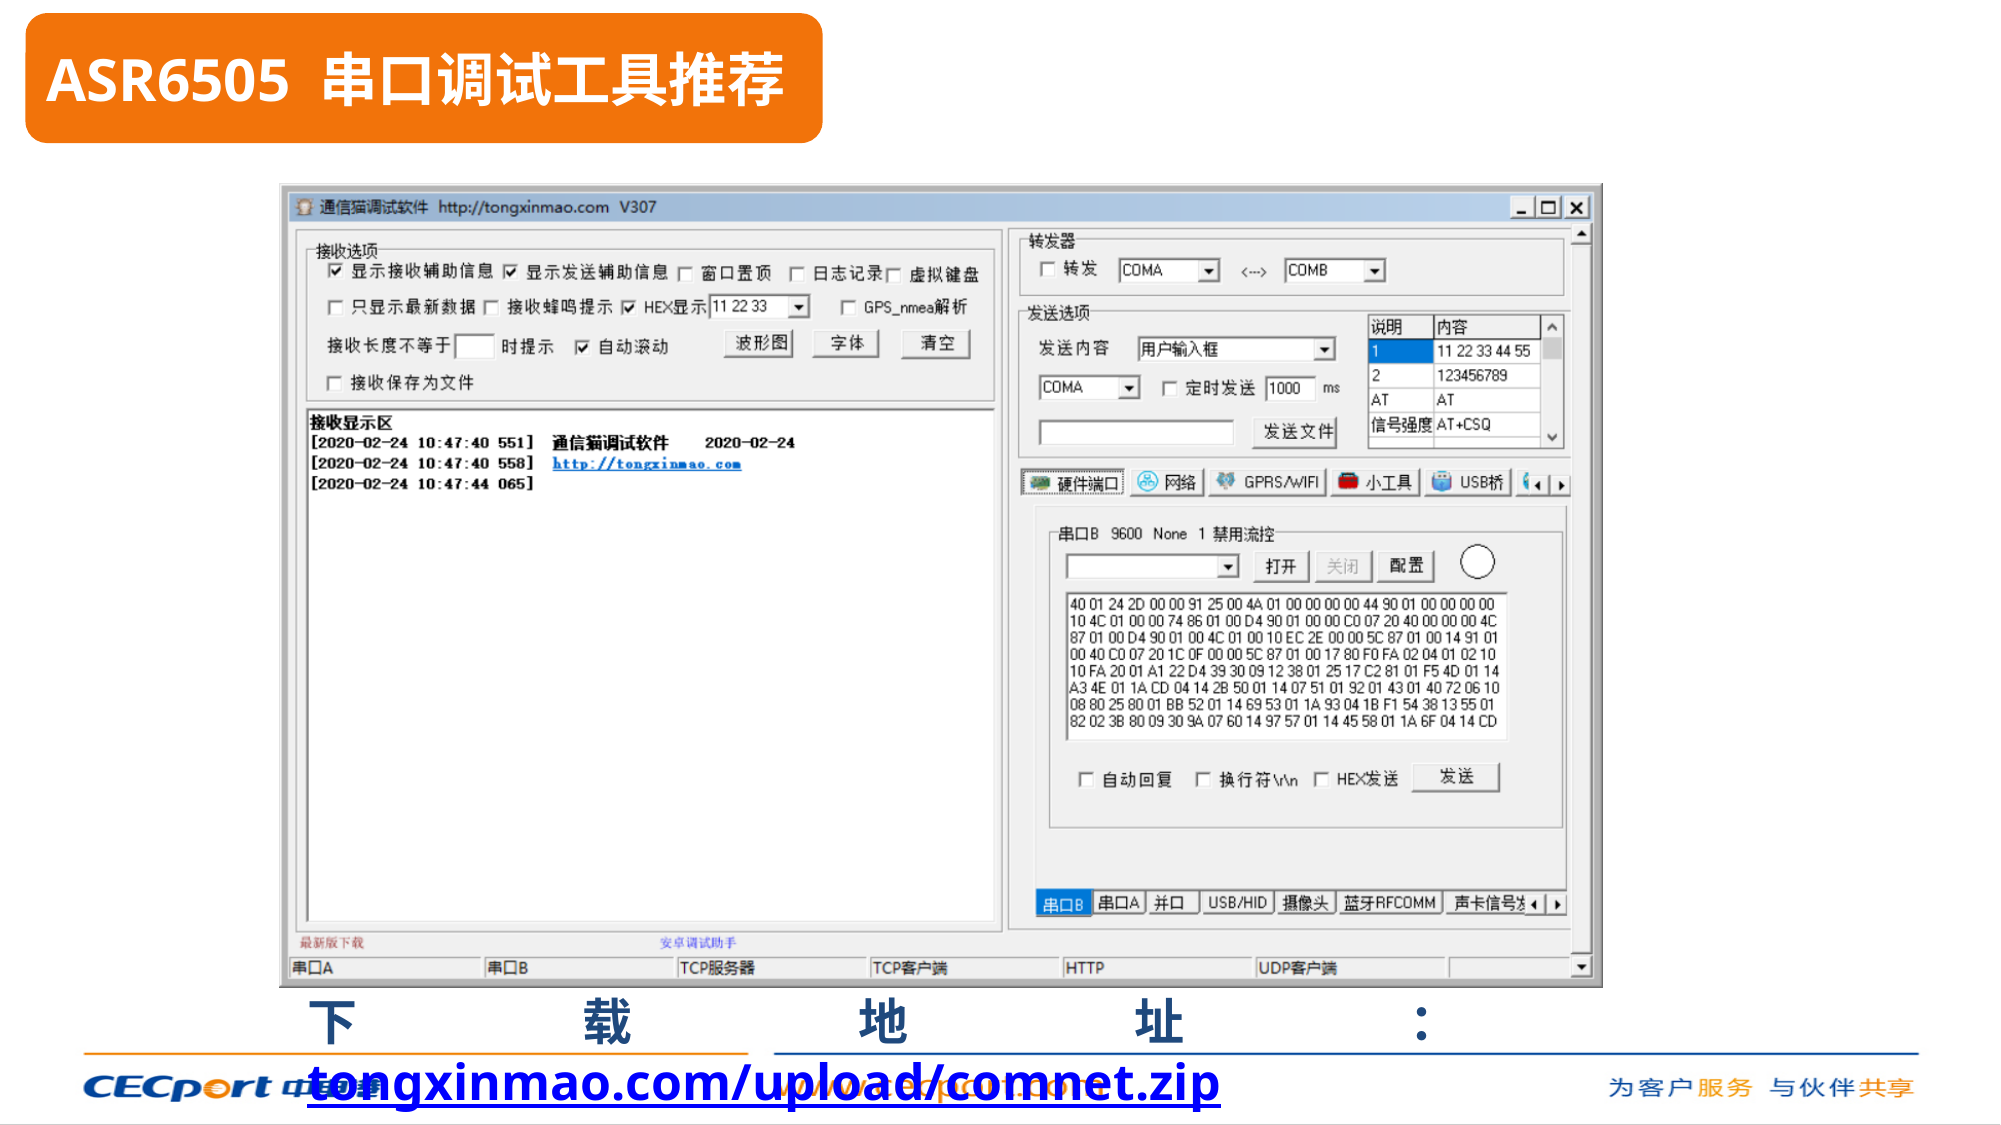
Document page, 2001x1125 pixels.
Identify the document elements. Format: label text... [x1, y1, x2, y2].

text_box ASR6505 串口调试工具推荐 [23, 11, 825, 146]
picture [0, 0, 2001, 1125]
text_box 下载地址：tongxinmao.com/upload/comnet.zip [292, 996, 1487, 1066]
